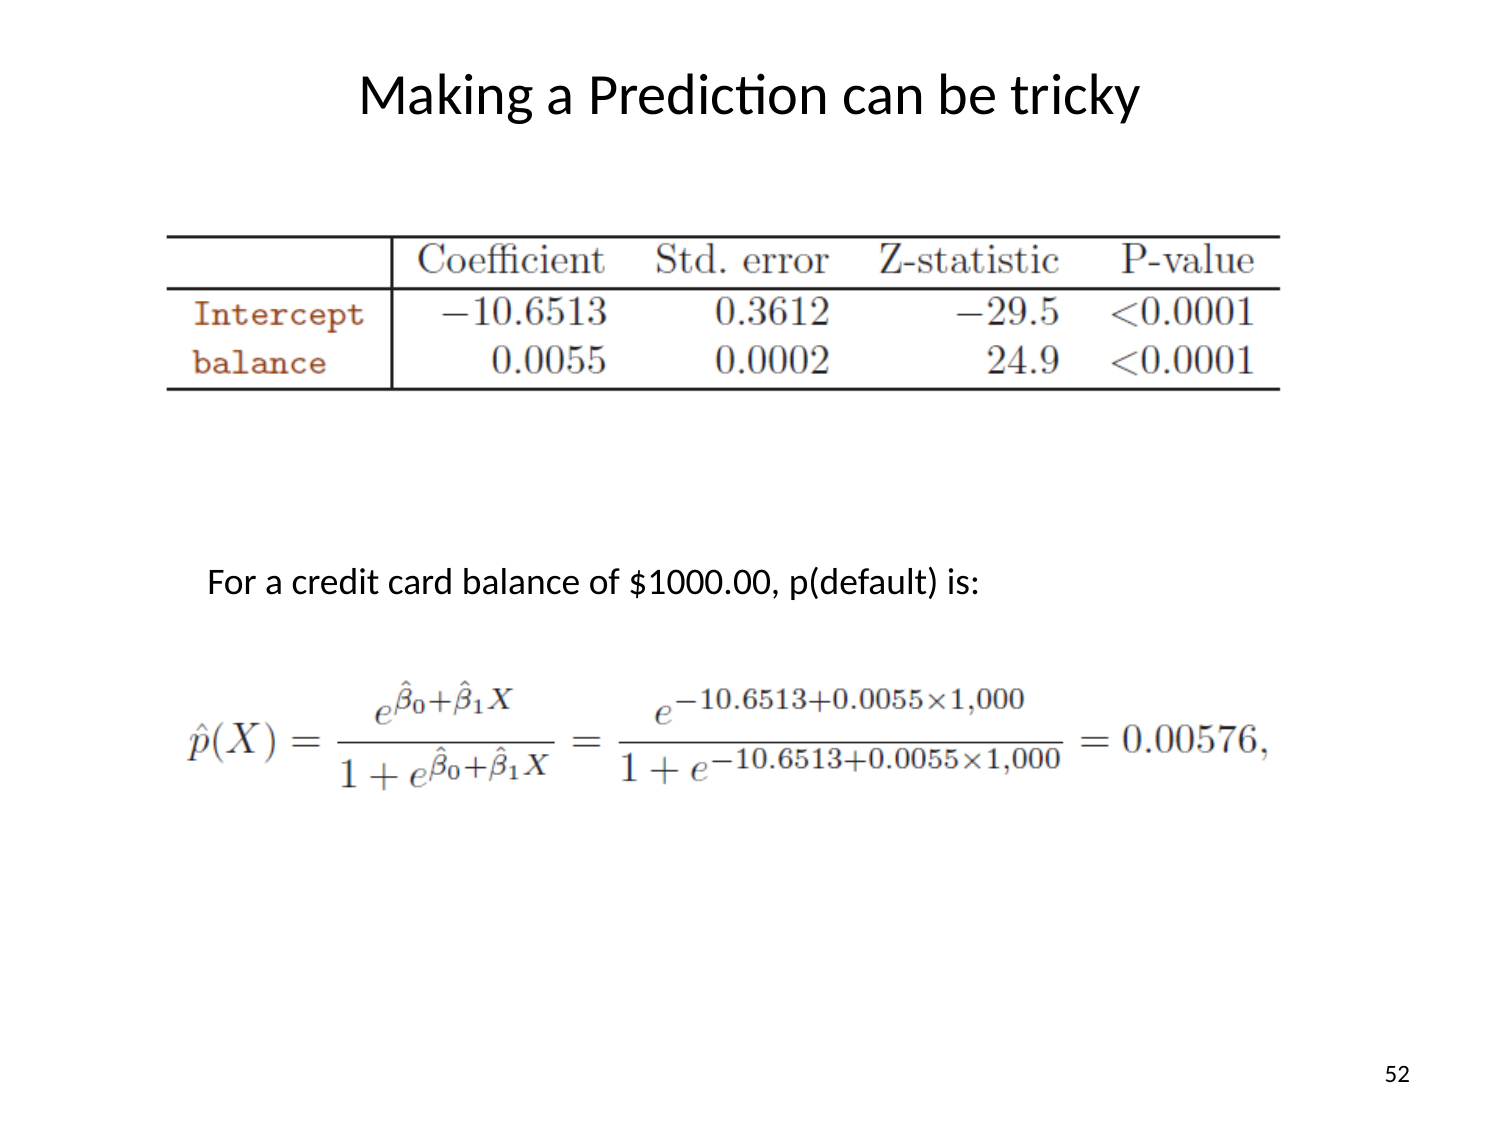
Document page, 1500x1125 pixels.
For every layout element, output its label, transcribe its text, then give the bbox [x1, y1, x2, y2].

picture [117, 637, 1370, 823]
text_box For a credit card balance of $1000.00, p(default) is: [192, 549, 996, 610]
slide_number 52 [1074, 1042, 1425, 1103]
title Making a Prediction can be tricky [75, 45, 1425, 138]
picture [117, 212, 1408, 410]
